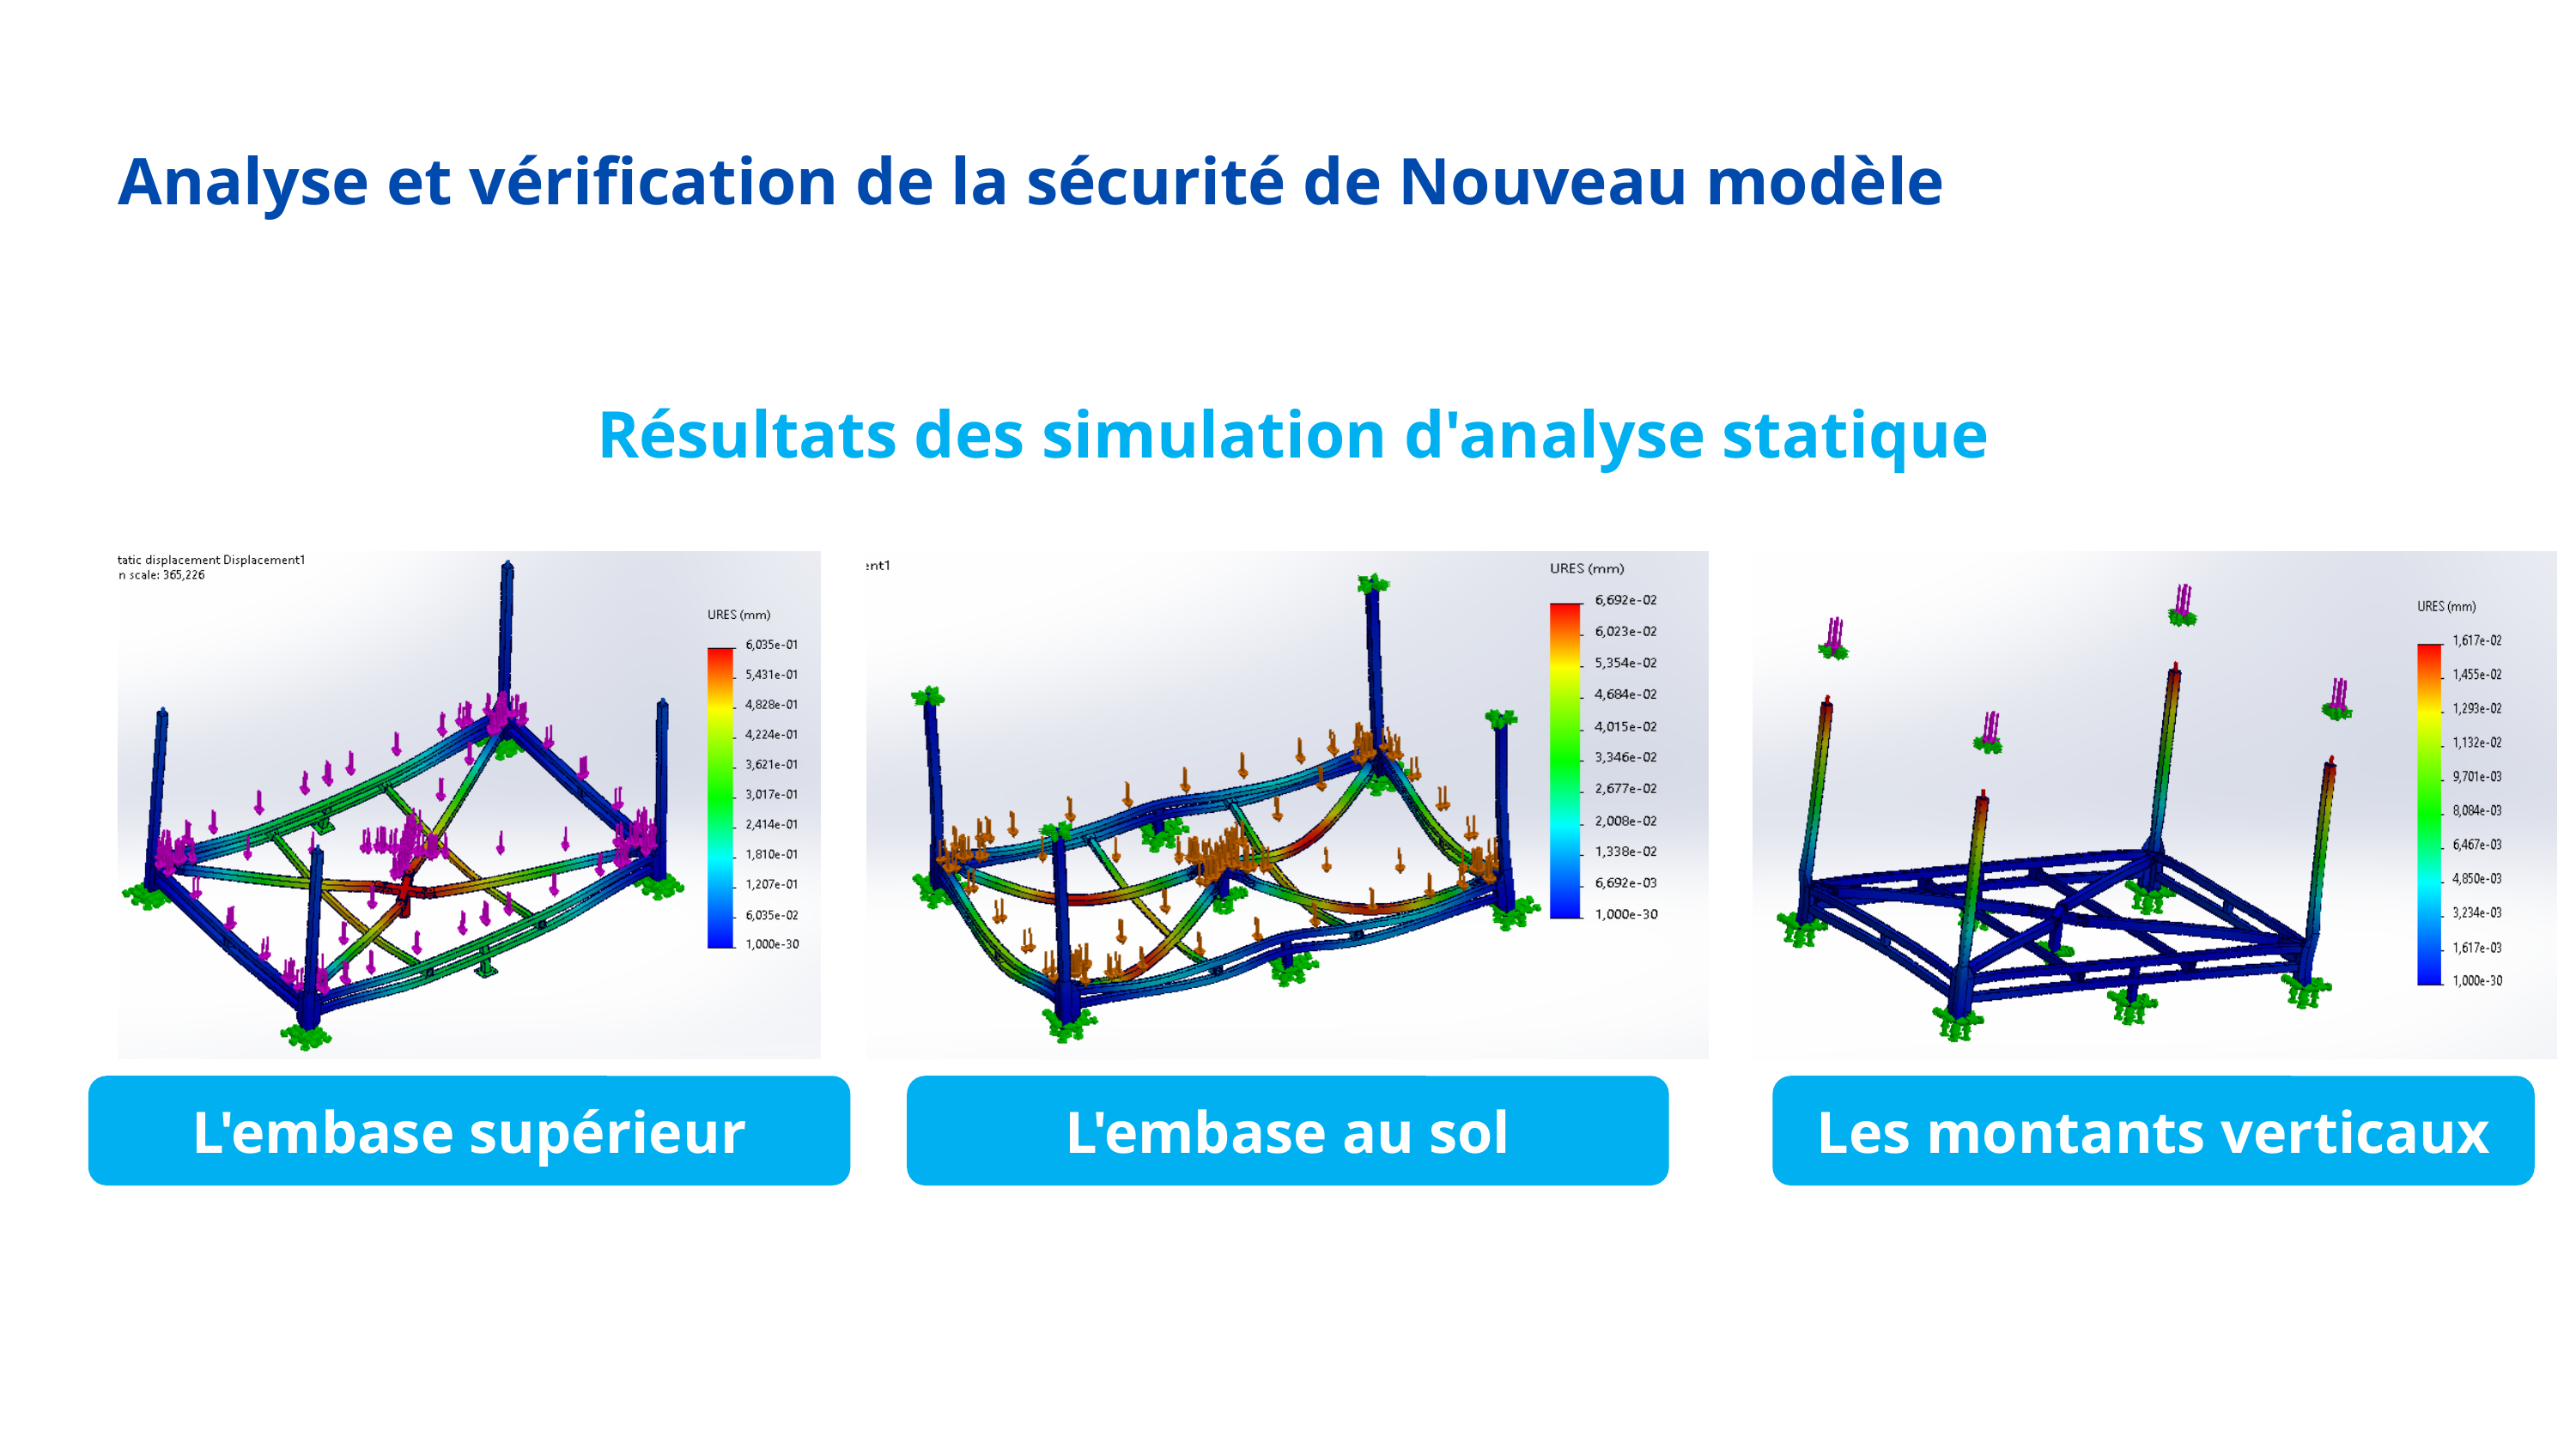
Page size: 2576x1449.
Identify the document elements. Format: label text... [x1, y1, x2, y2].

text_box Résultats des simulation d'analyse statique [597, 257, 2194, 471]
picture [118, 551, 822, 1060]
picture [1753, 551, 2557, 1060]
text_box L'embase supérieur [86, 1074, 853, 1188]
text_box L'embase au sol [905, 1074, 1671, 1188]
picture [866, 551, 1710, 1060]
text_box Les montants verticaux [1771, 1074, 2537, 1188]
text_box Analyse et vérification de la sécurité de Nouveau modèle [118, 4, 2576, 218]
